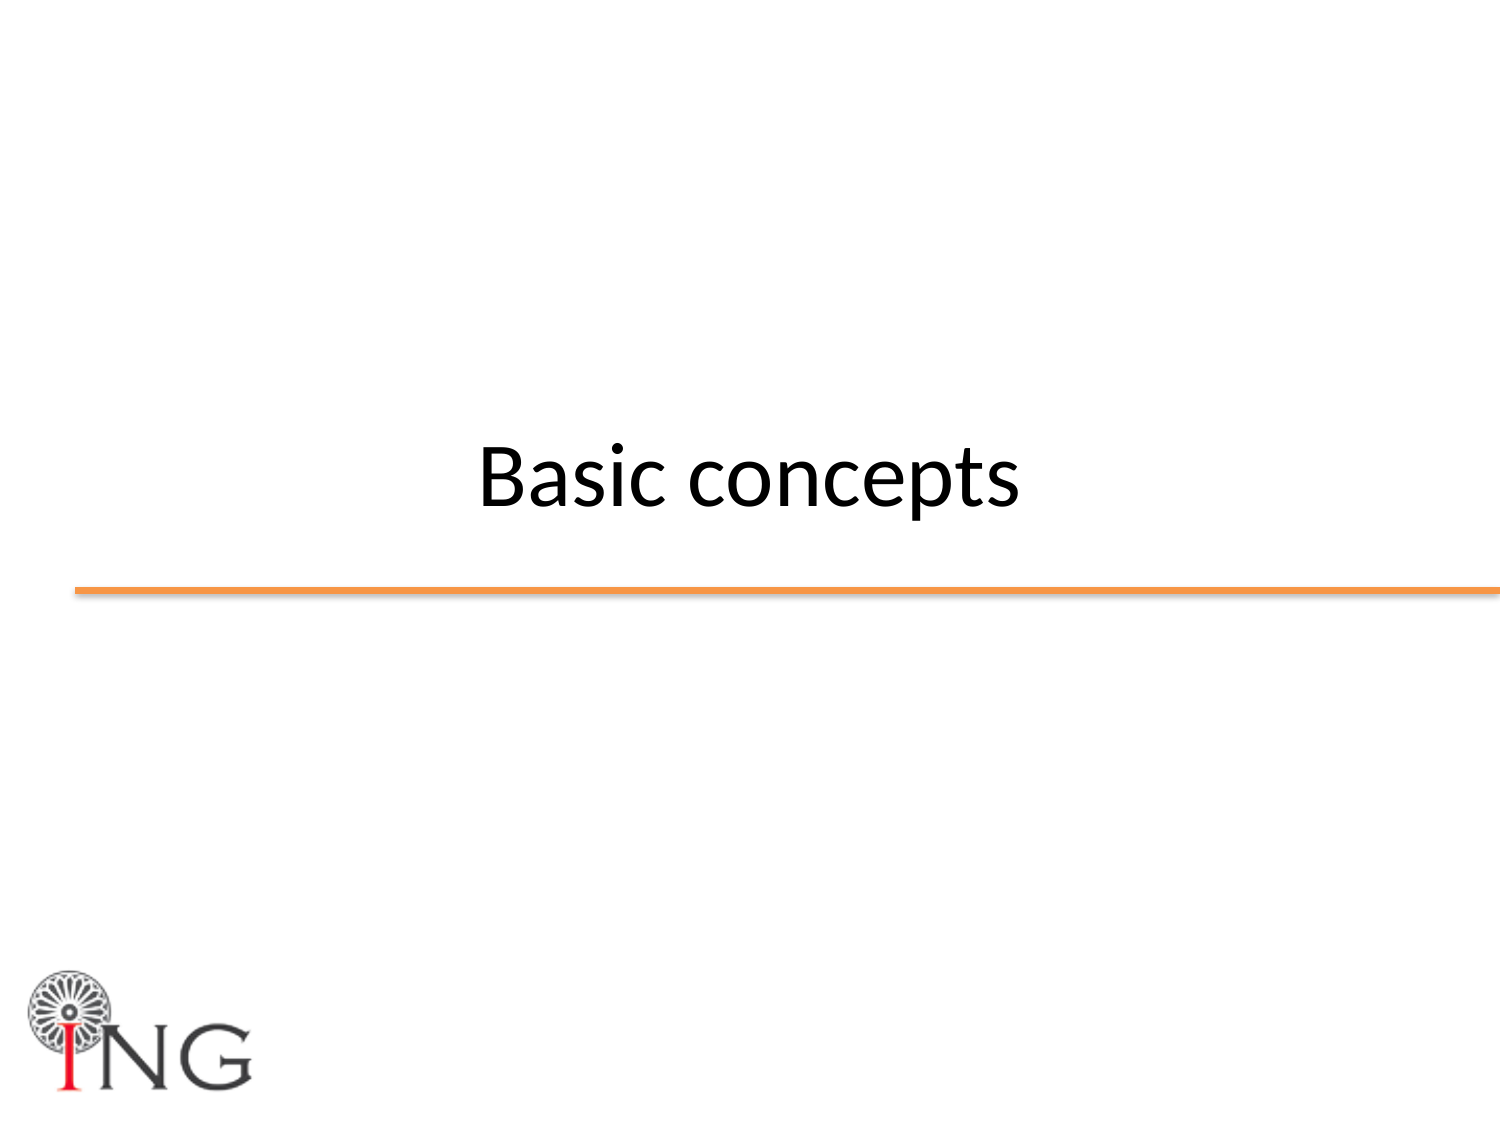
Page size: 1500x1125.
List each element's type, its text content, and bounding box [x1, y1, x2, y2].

picture [3, 948, 281, 1124]
title Basic concepts [112, 349, 1388, 591]
